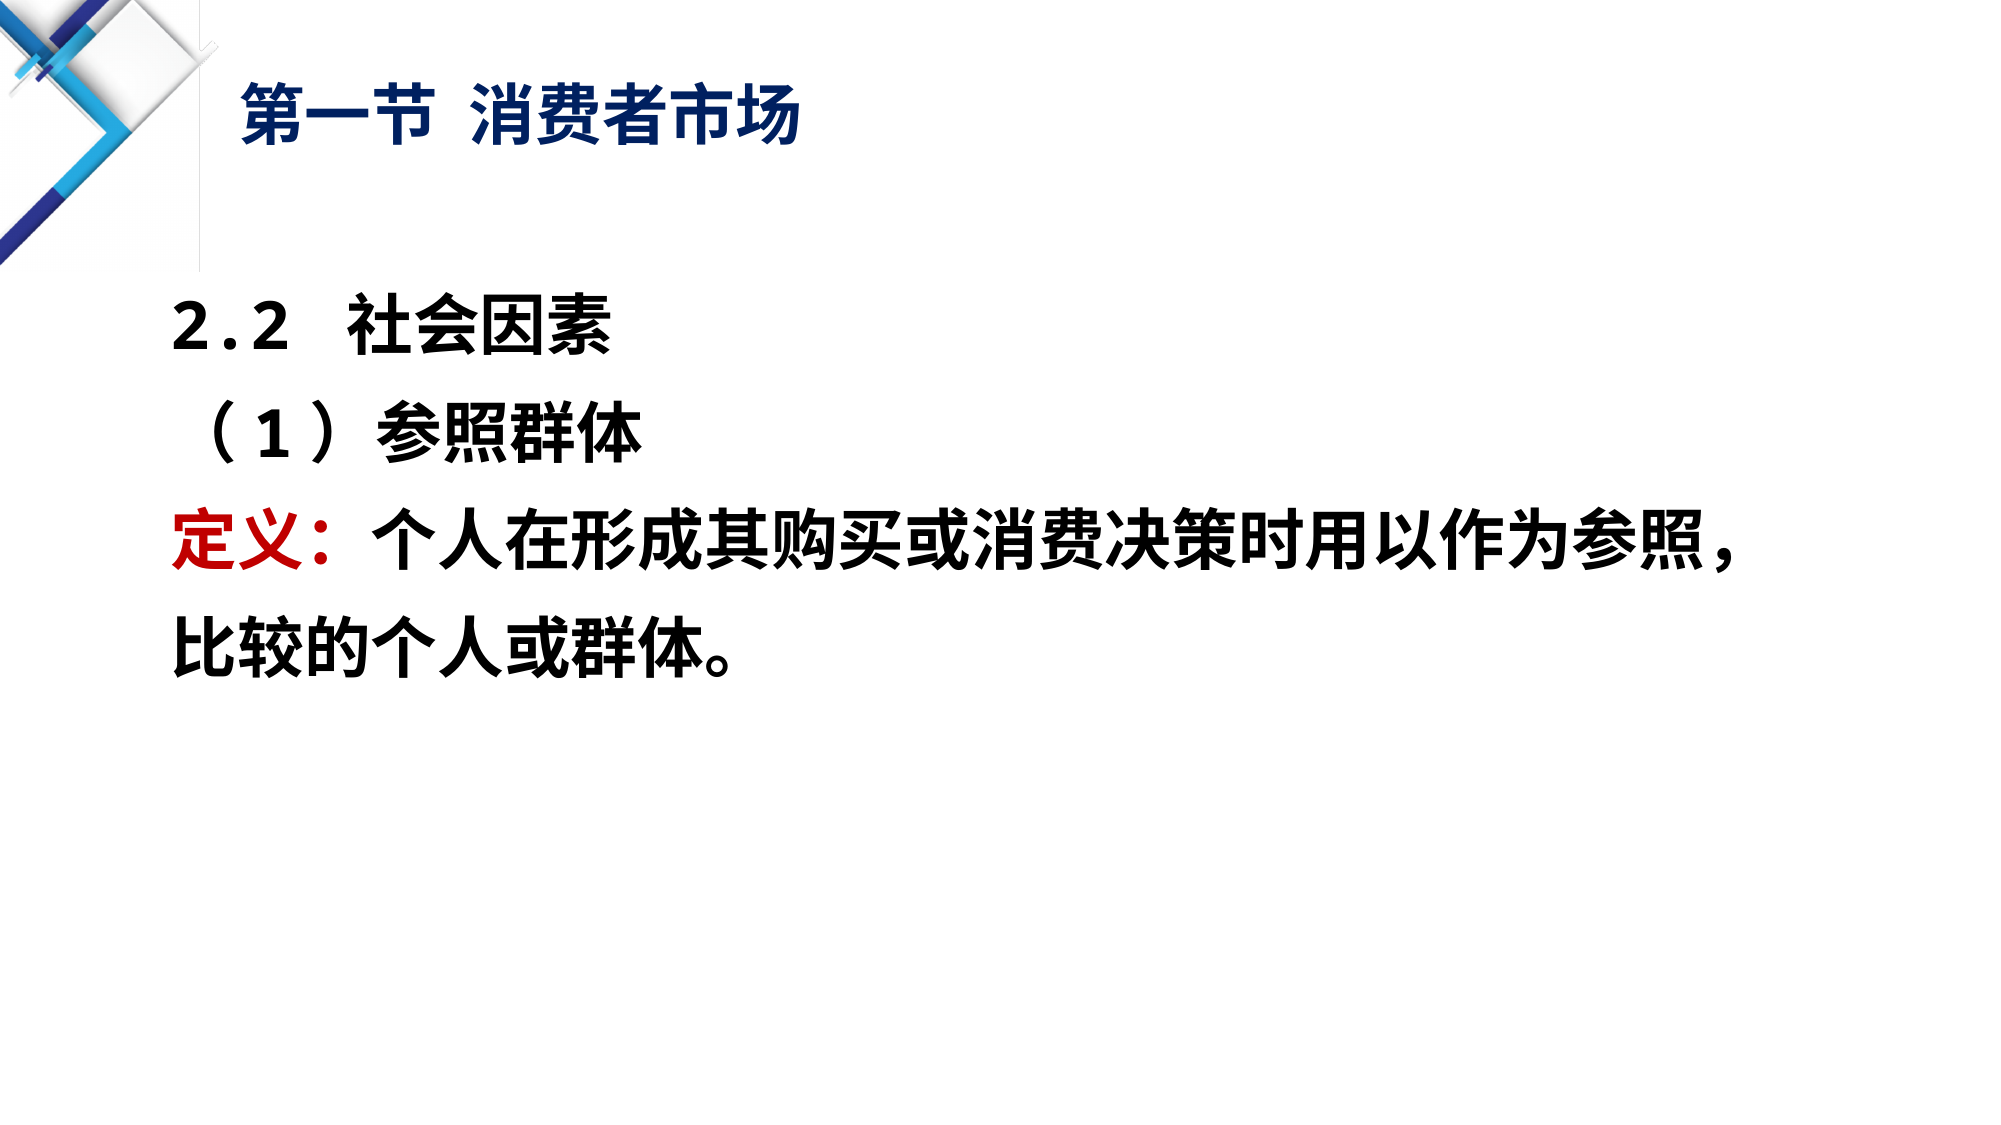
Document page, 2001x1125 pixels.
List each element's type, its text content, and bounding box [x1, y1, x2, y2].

text_box 第一节 消费者市场 [223, 65, 818, 161]
picture [0, 0, 220, 272]
title 2.2 社会因素 （1）参照群体 定义：个人在形成其购买或消费决策时用以作为参照，比较的个人或群体。 [155, 247, 1784, 1015]
